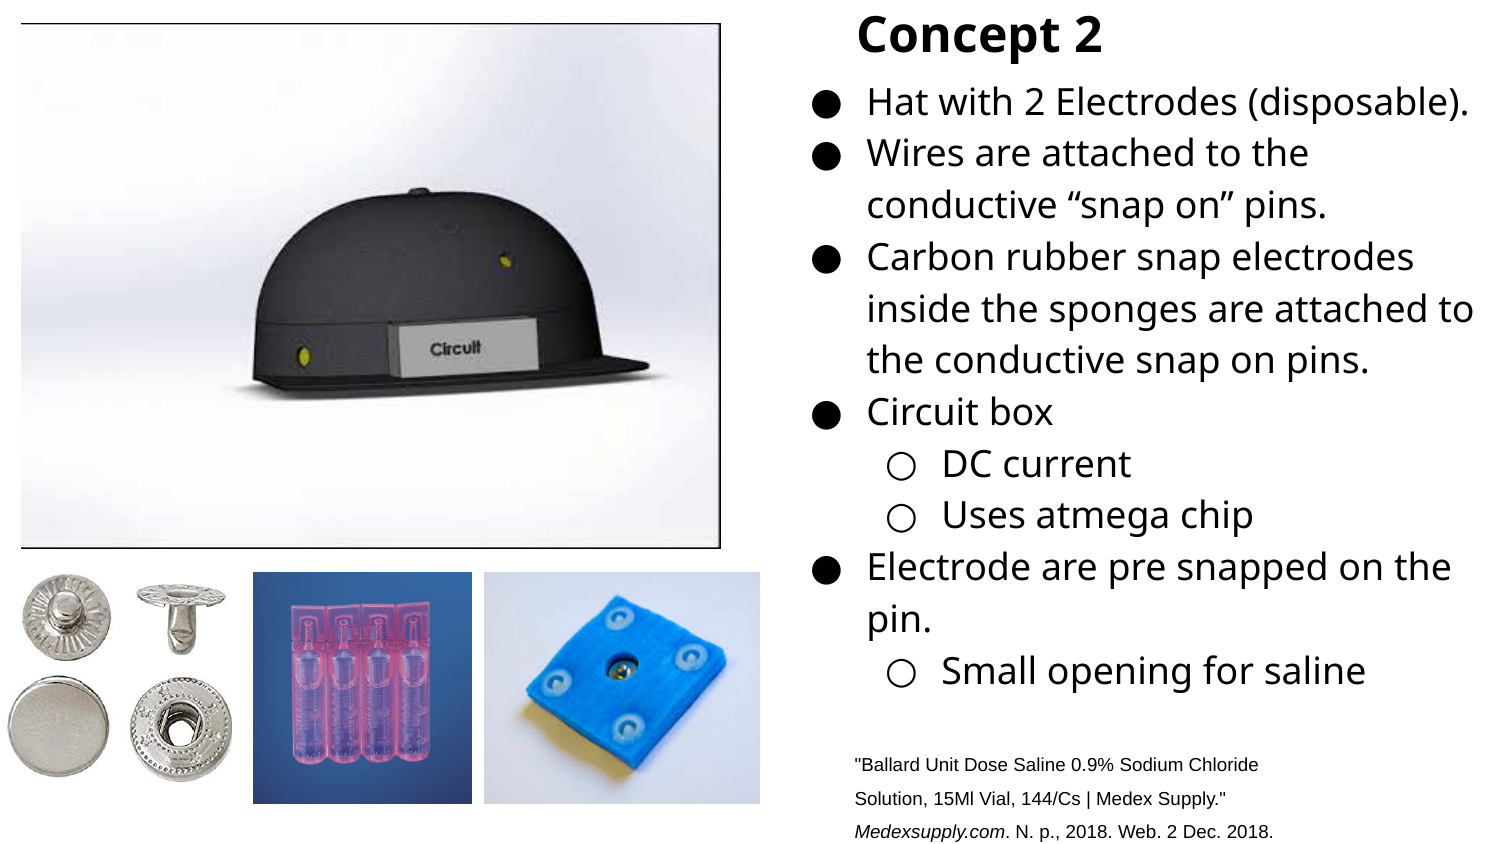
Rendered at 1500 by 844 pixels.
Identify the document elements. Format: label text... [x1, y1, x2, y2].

text_box Concept 2 [841, 0, 1172, 39]
text_box "Ballard Unit Dose Saline 0.9% Sodium Chloride Solution, 15Ml Vial, 144/Cs | Medex Supply." Medexsupply.com. N. p., 2018. Web. 2 Dec. 2018. [839, 734, 1326, 844]
picture [253, 572, 472, 805]
picture [4, 572, 235, 783]
picture [484, 572, 760, 805]
list Hat with 2 Electrodes (disposable). Wires are attached to the conductive “snap on” pins. Carbon rubber snap electrodes inside the sponges are attached to the conductive snap on pins. Circuit box DC current Uses atmega chip Electrode are pre snapped on the pin. Small opening for saline [776, 55, 1500, 573]
picture [21, 23, 722, 549]
